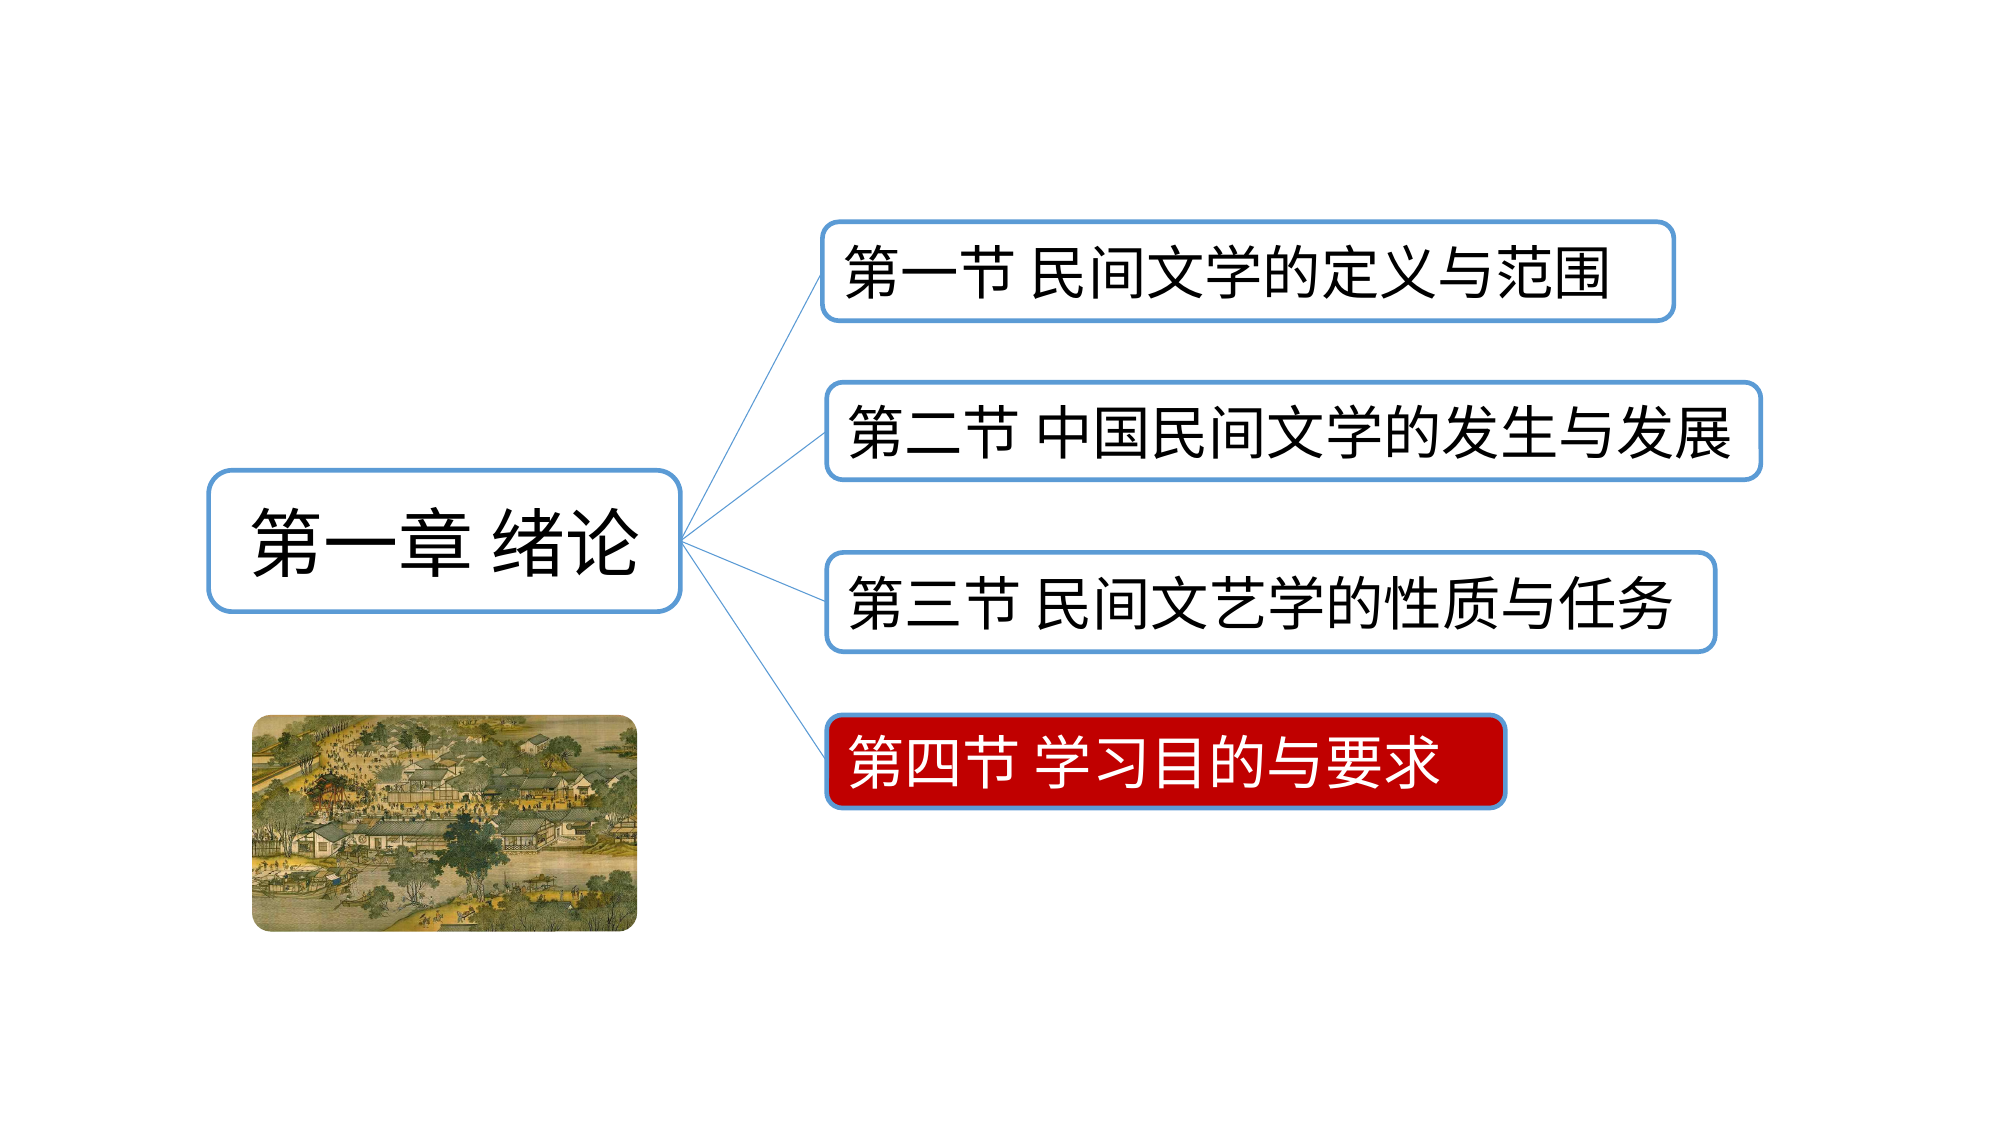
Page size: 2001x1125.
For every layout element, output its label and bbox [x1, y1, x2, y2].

text_box [208, 221, 1761, 808]
picture [252, 714, 638, 932]
